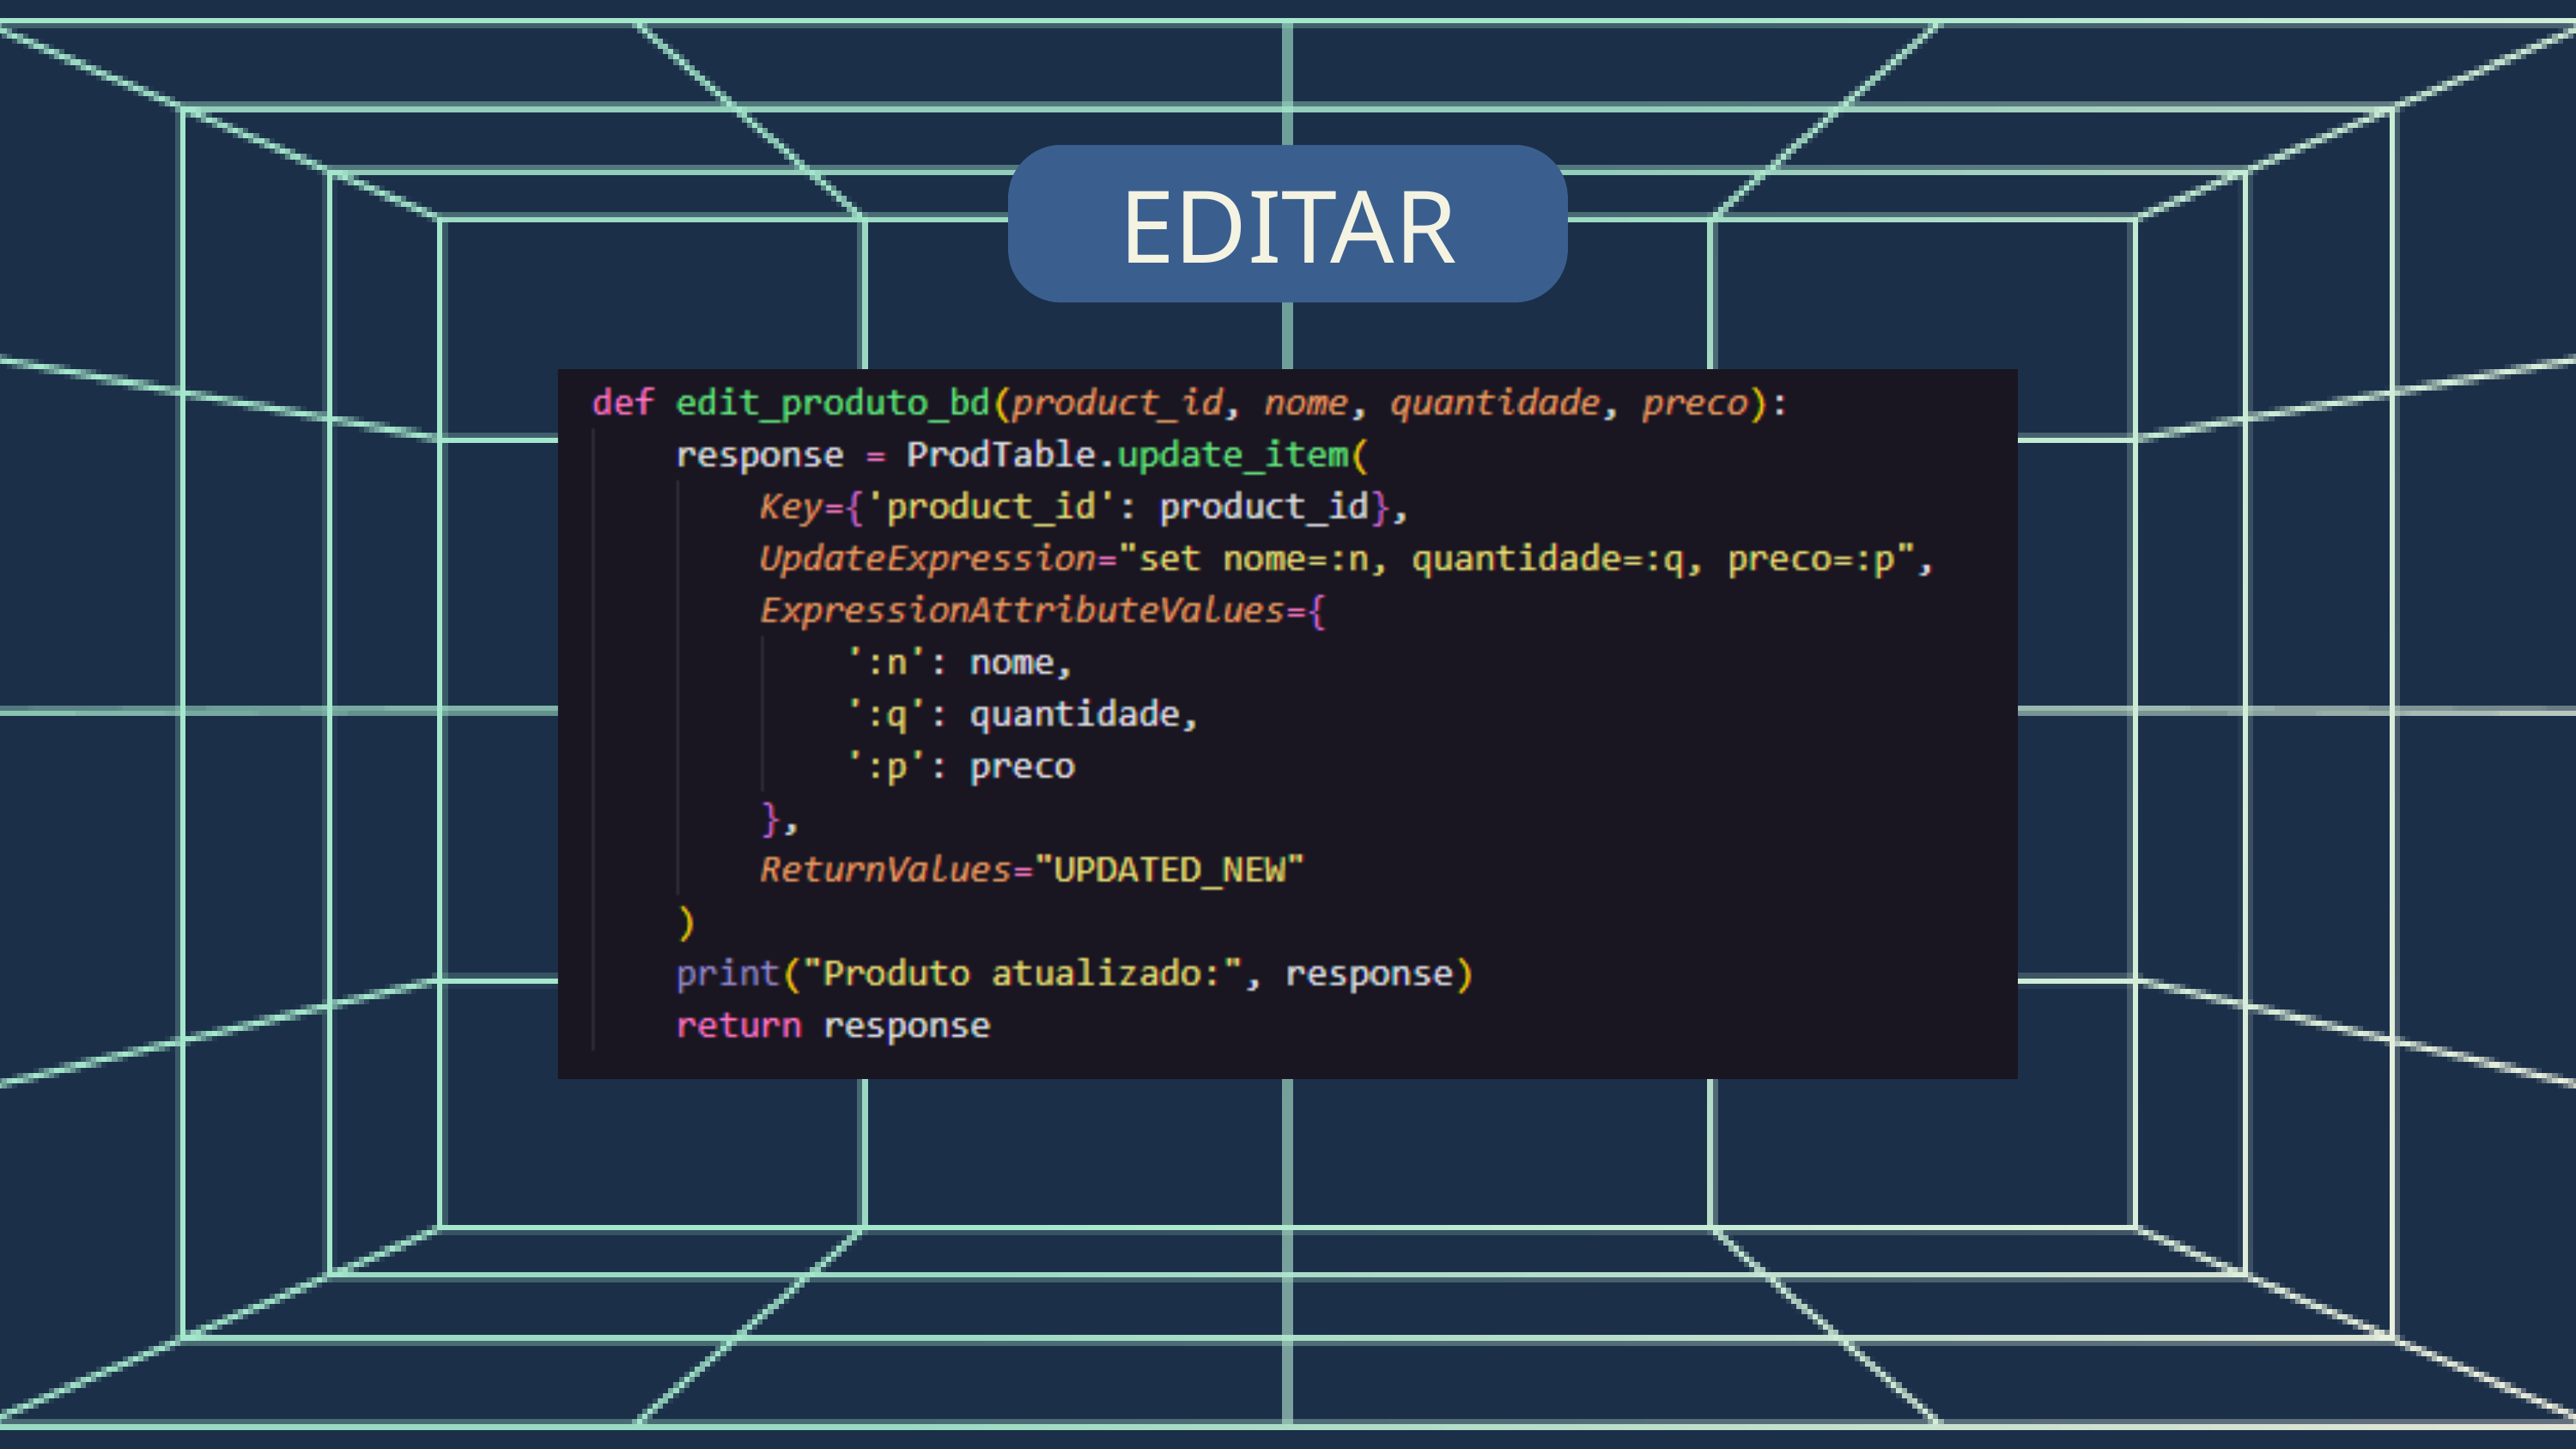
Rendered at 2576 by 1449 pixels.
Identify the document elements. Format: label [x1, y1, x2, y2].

text_box [1007, 144, 1569, 303]
text_box [0, 18, 2576, 1430]
text_box [557, 369, 2019, 1079]
